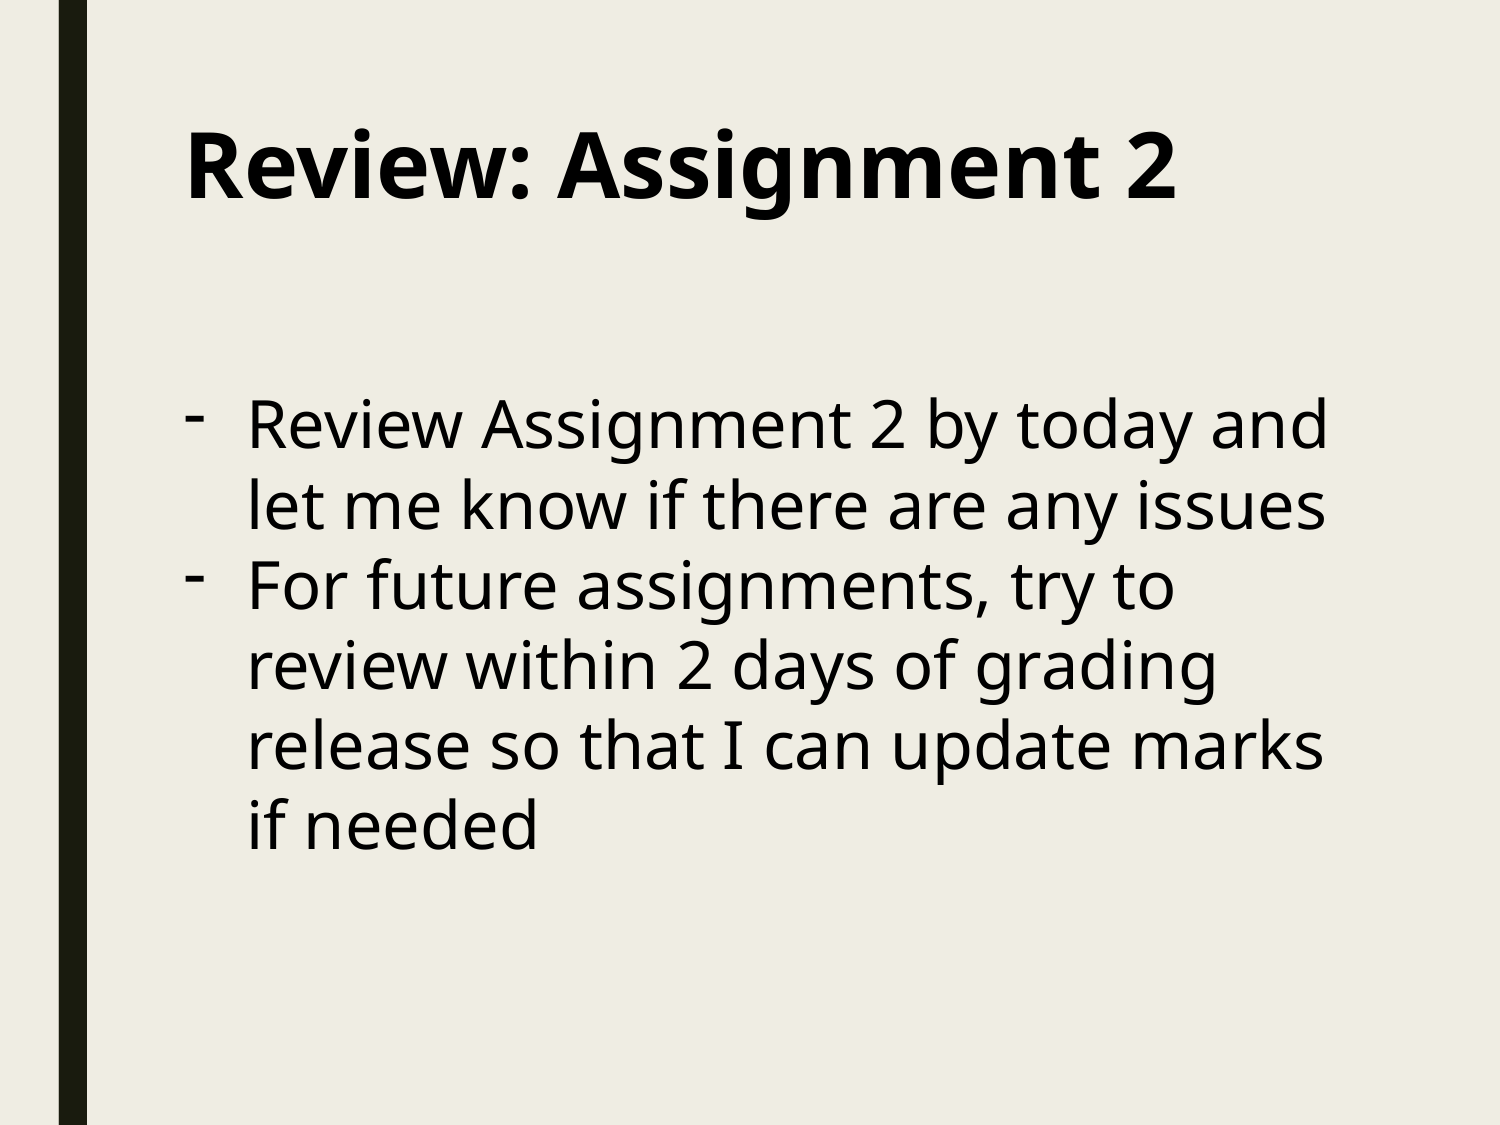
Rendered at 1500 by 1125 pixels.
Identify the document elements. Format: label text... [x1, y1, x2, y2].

title Review: Assignment 2 [168, 112, 1351, 357]
text_box Review Assignment 2 by today and let me know if there are any issues For future assignments, try to review within 2 days of grading release so that I can update marks if needed [168, 374, 1351, 963]
